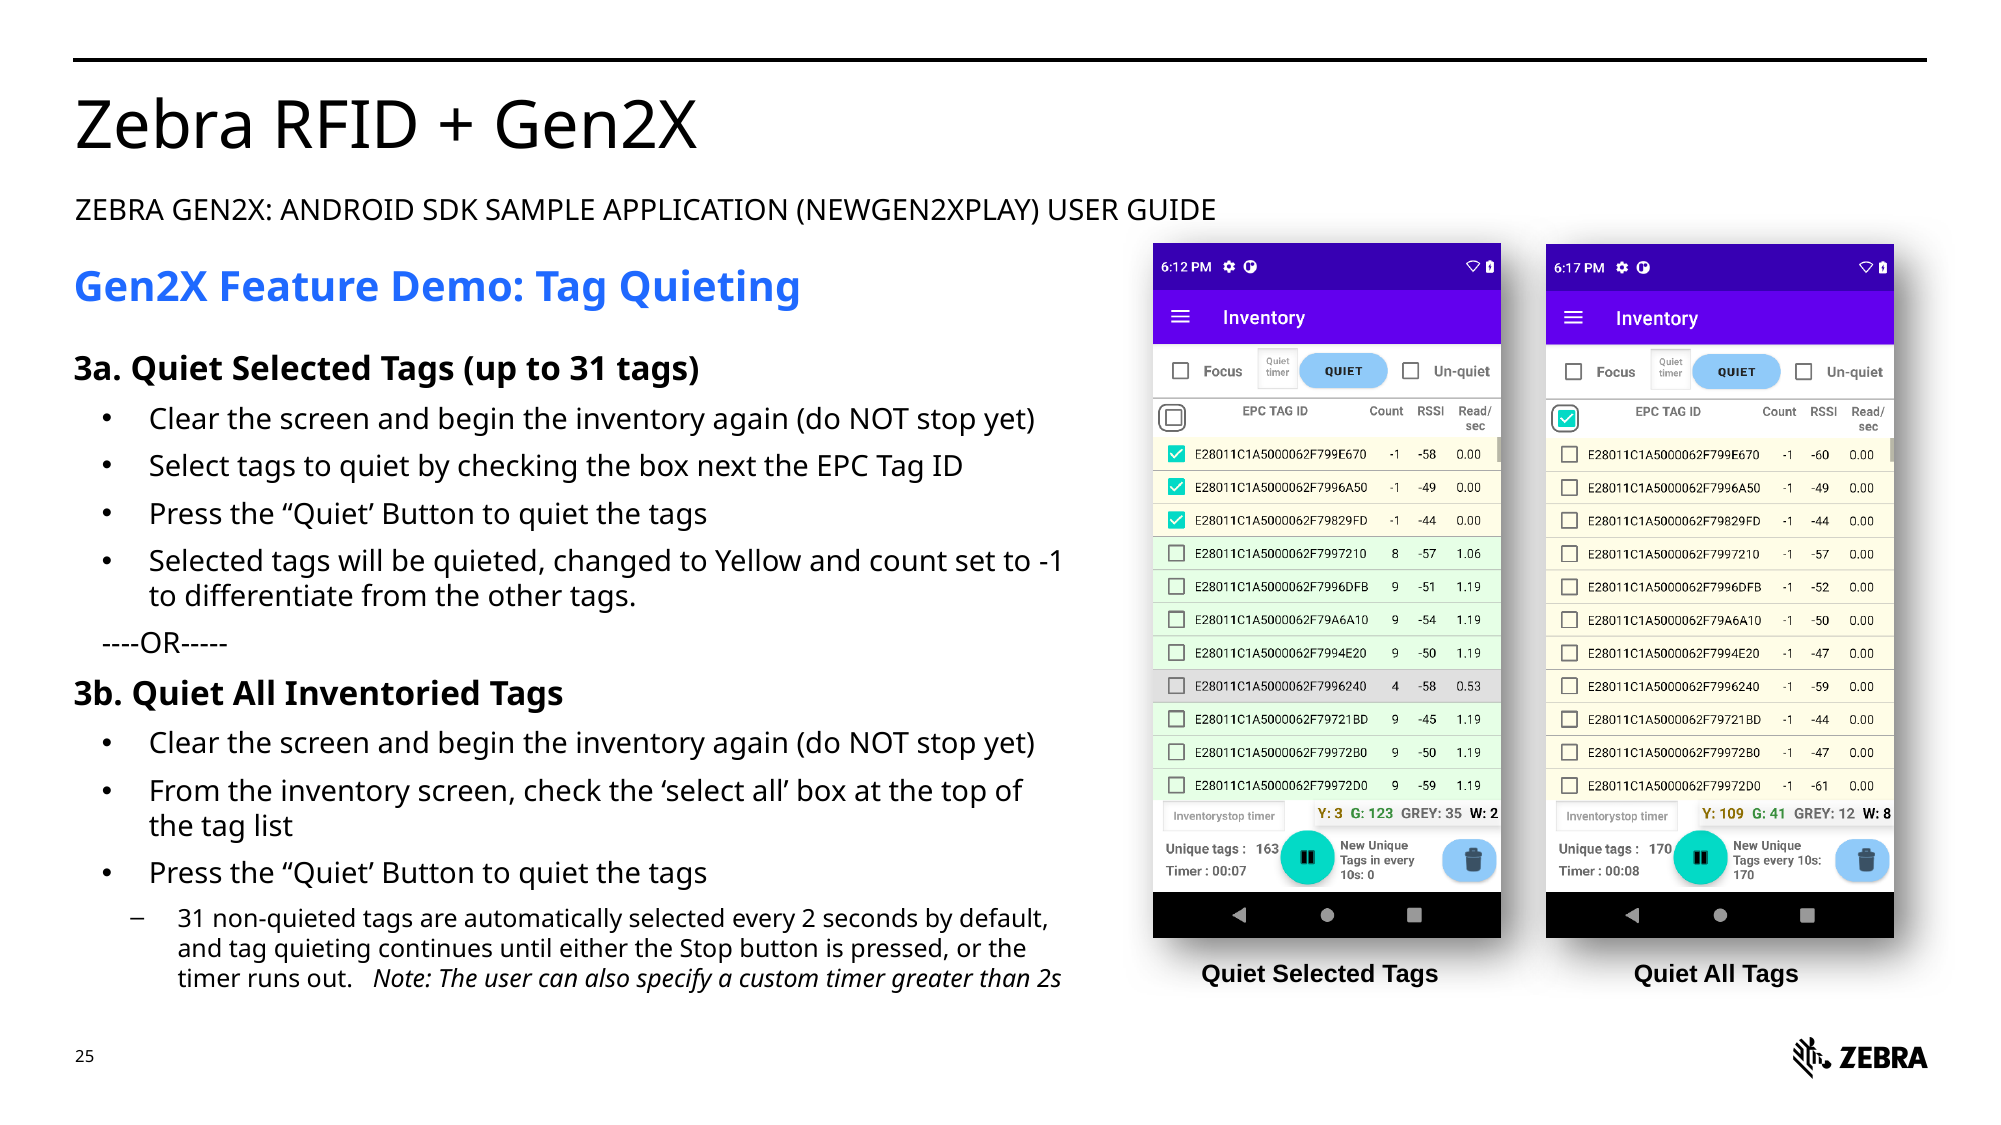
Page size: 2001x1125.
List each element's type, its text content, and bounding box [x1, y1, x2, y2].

title Zebra RFID + Gen2X [75, 91, 1925, 152]
slide_number 25 [75, 1043, 151, 1073]
picture [1152, 242, 1501, 938]
text_box Quiet All Tags [1585, 949, 1855, 995]
text_box Gen2X Feature Demo: Tag Quieting 3a. Quiet Selected Tags (up to 31 tags) Clear the screen and begin the inventory again (do NOT stop yet) Select tags to quiet by checking the box next the EPC Tag ID Press the “Quiet’ Button to quiet the tags Selected tags will be quieted, changed to Yellow and count set to -1 to differentiate from the other tags. ----OR----- 3b. Quiet All Inventoried Tags Clear the screen and begin the inventory again (do NOT stop yet) From the inventory screen, check the ‘select all’ box at the top of the tag list Press the “Quiet’ Button to quiet the tags 31 non-quieted tags are automatically selected every 2 seconds by default, and tag quieting continues until either the Stop button is pressed, or the timer runs out. Note: The user can also specify a custom timer greater than 2s [73, 260, 1071, 1043]
picture [1793, 1037, 1928, 1079]
text_box Quiet Selected Tags [1186, 949, 1455, 995]
list Zebra Gen2X: Android SDK Sample Application (NewGen2XPlay) User Guide [75, 191, 1926, 244]
picture [1546, 243, 1894, 939]
